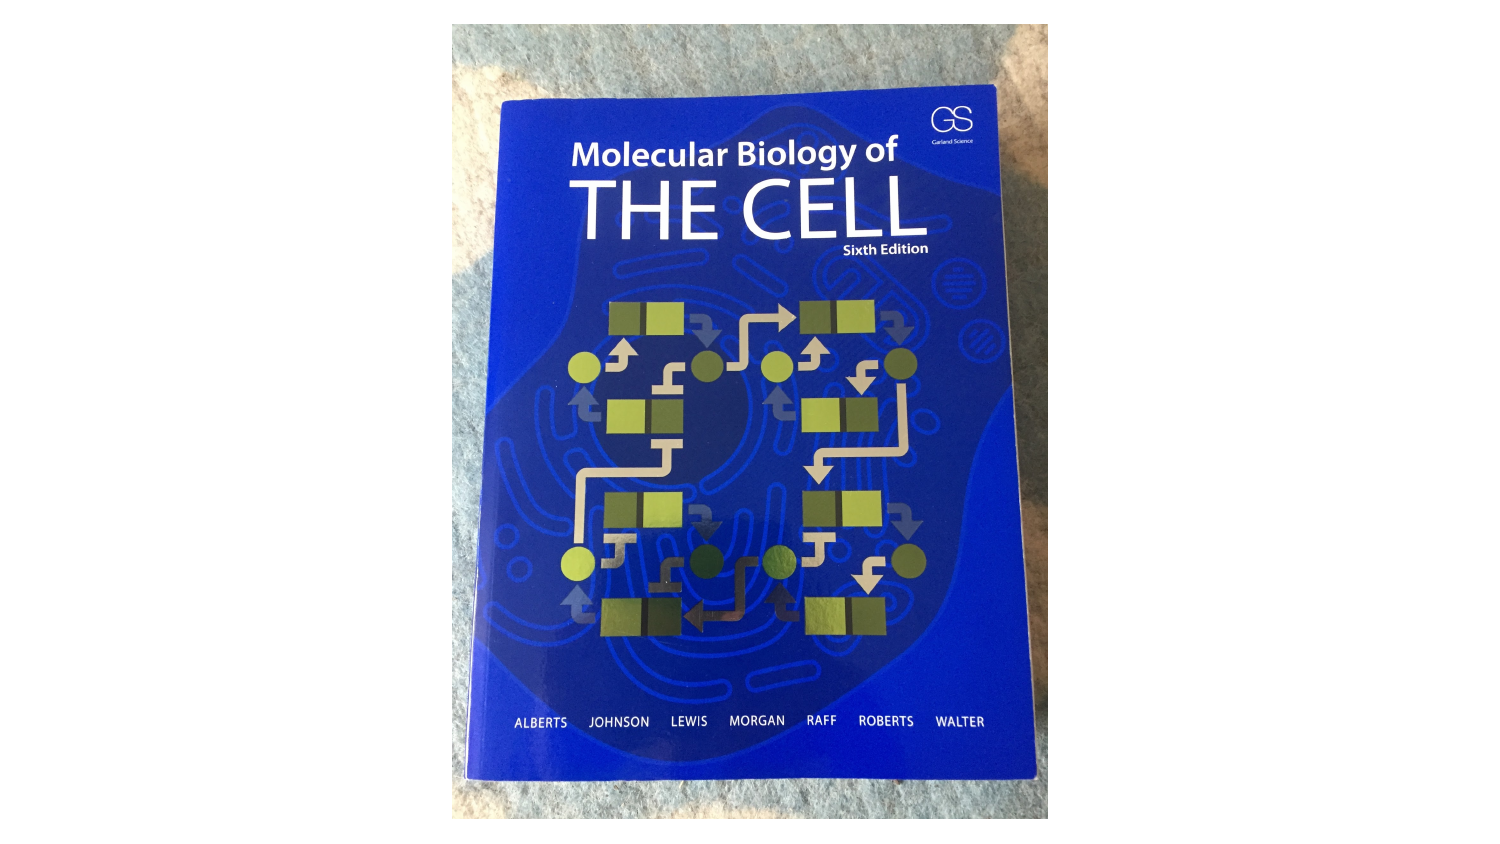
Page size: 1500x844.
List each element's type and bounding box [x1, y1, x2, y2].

picture [452, 24, 1048, 819]
